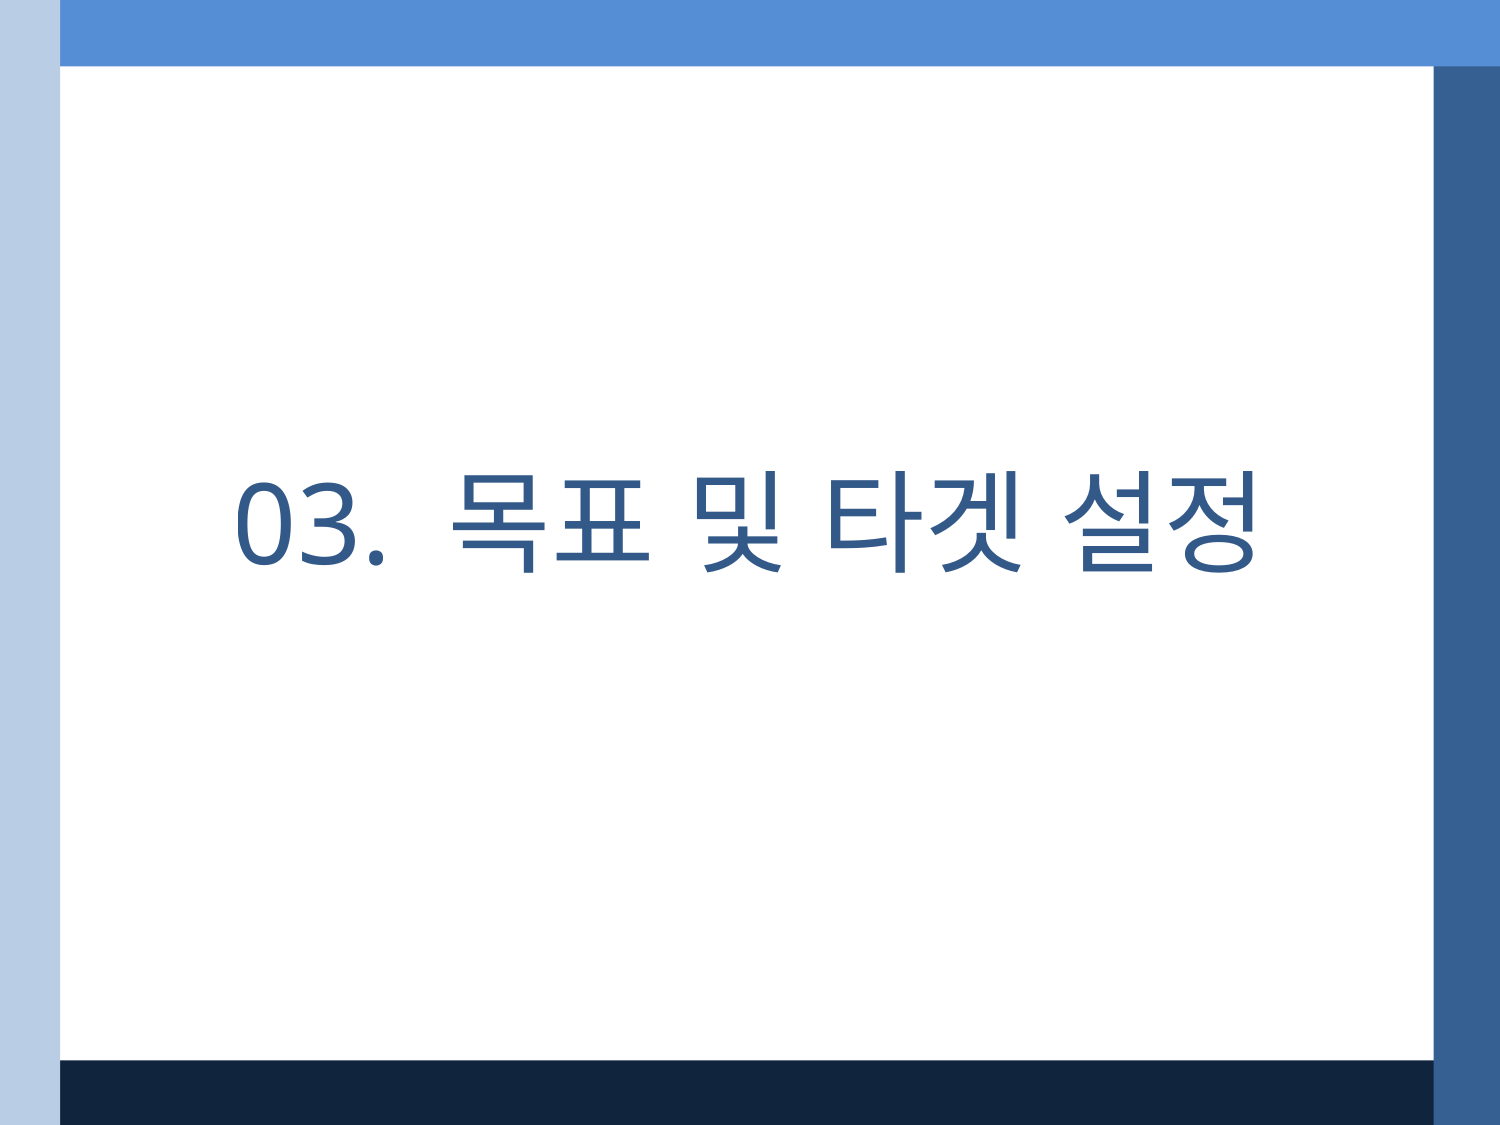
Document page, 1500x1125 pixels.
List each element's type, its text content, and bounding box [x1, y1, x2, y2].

text_box [1431, 68, 1500, 1125]
text_box [0, 0, 62, 1125]
text_box [62, 1058, 1431, 1125]
text_box [62, 0, 1500, 68]
text_box 03. 목표 및 타겟 설정 [62, 444, 1431, 595]
